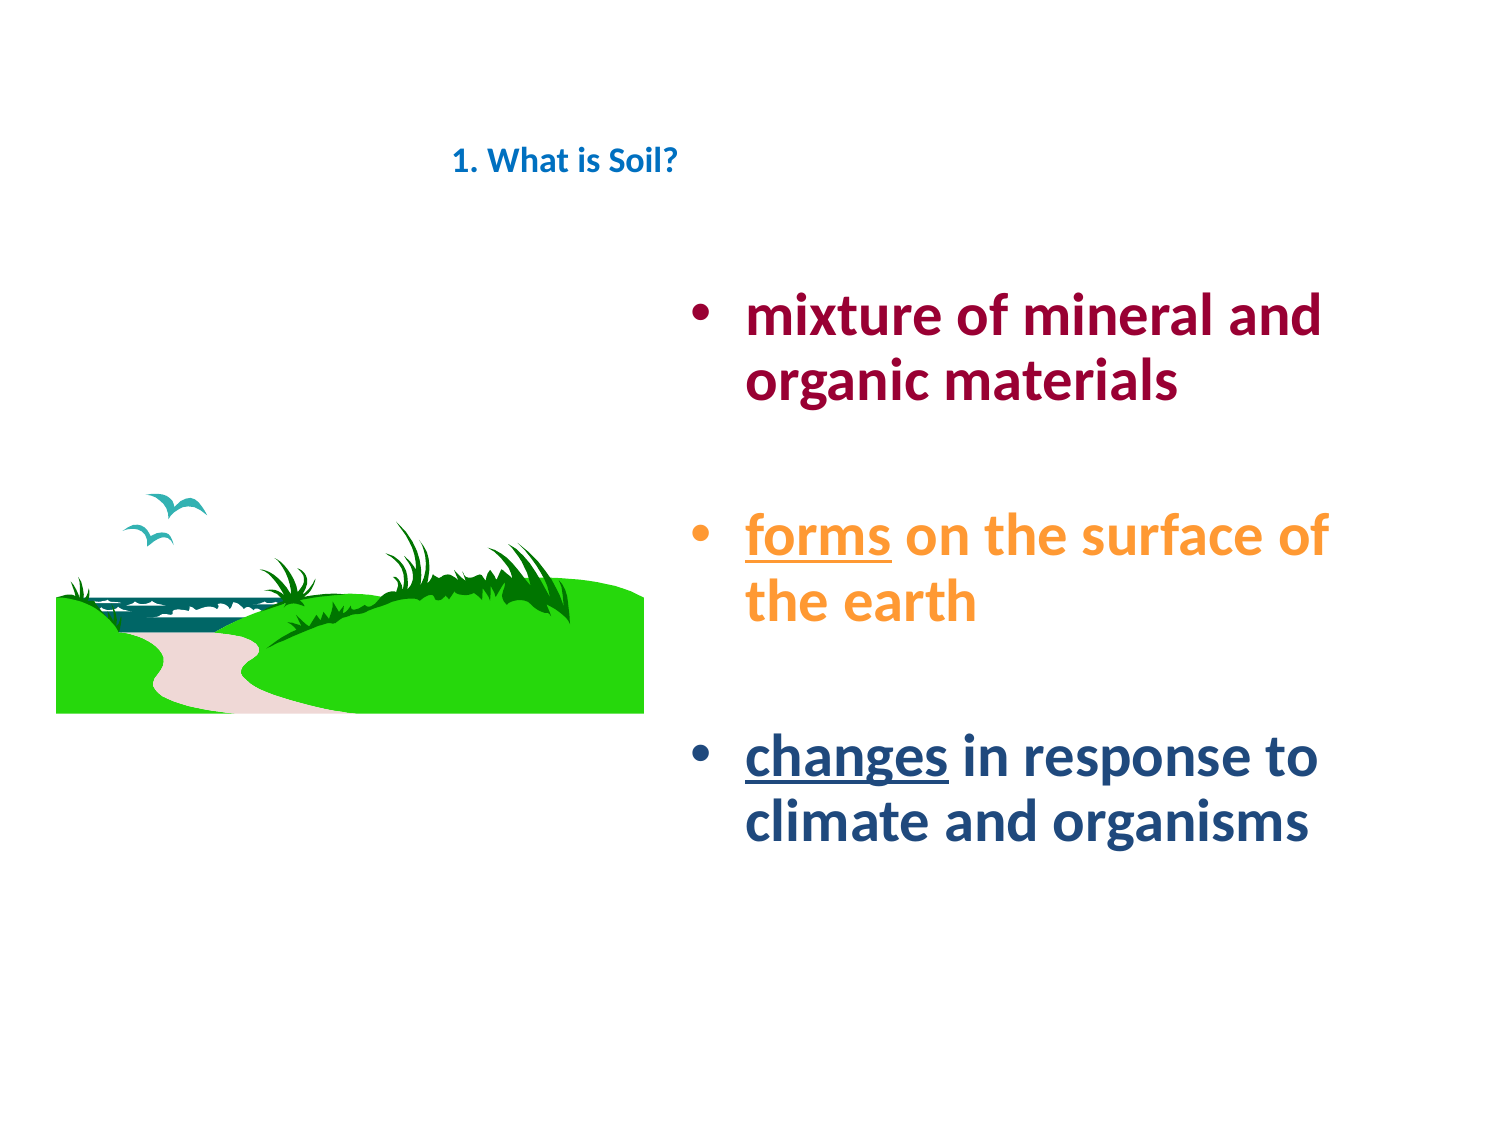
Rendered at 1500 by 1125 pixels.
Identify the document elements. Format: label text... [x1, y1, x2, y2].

title 1. What is Soil? [324, 75, 806, 188]
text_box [55, 487, 645, 714]
list mixture of mineral and organic materials forms on the surface of the earth changes in response to climate and organisms [675, 275, 1438, 863]
